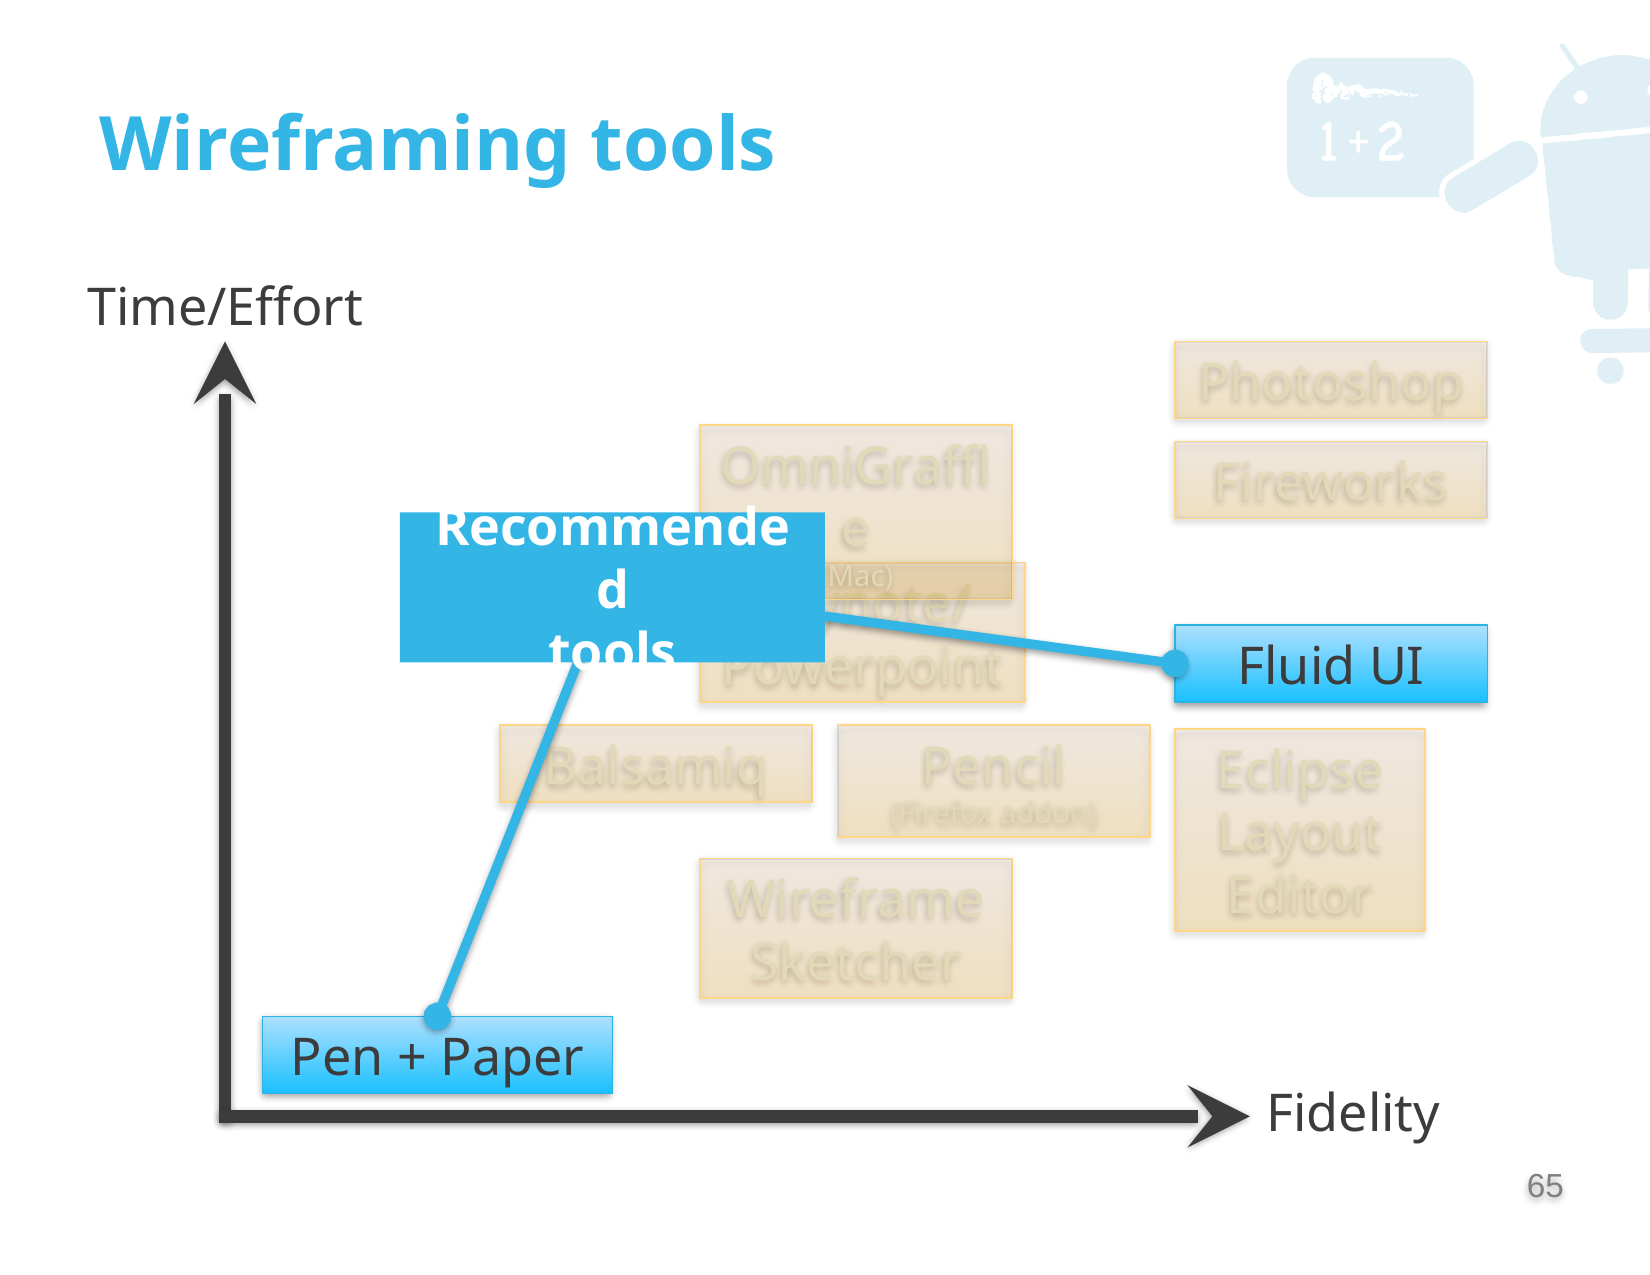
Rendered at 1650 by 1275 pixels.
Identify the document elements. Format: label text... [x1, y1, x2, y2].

text_box OmniGraffle (Mac) [699, 424, 1013, 510]
text_box Fireworks [1174, 441, 1488, 519]
text_box Fluid UI [1179, 624, 1488, 703]
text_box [399, 512, 1176, 1017]
text_box Fidelity [1251, 1071, 1527, 1149]
text_box Eclipse Layout Editor [1179, 728, 1426, 932]
title Wireframing tools [82, 50, 1568, 230]
text_box Pen + Paper [262, 1016, 613, 1094]
text_box Time/Effort [62, 266, 388, 344]
text_box Photoshop [1174, 341, 1488, 419]
